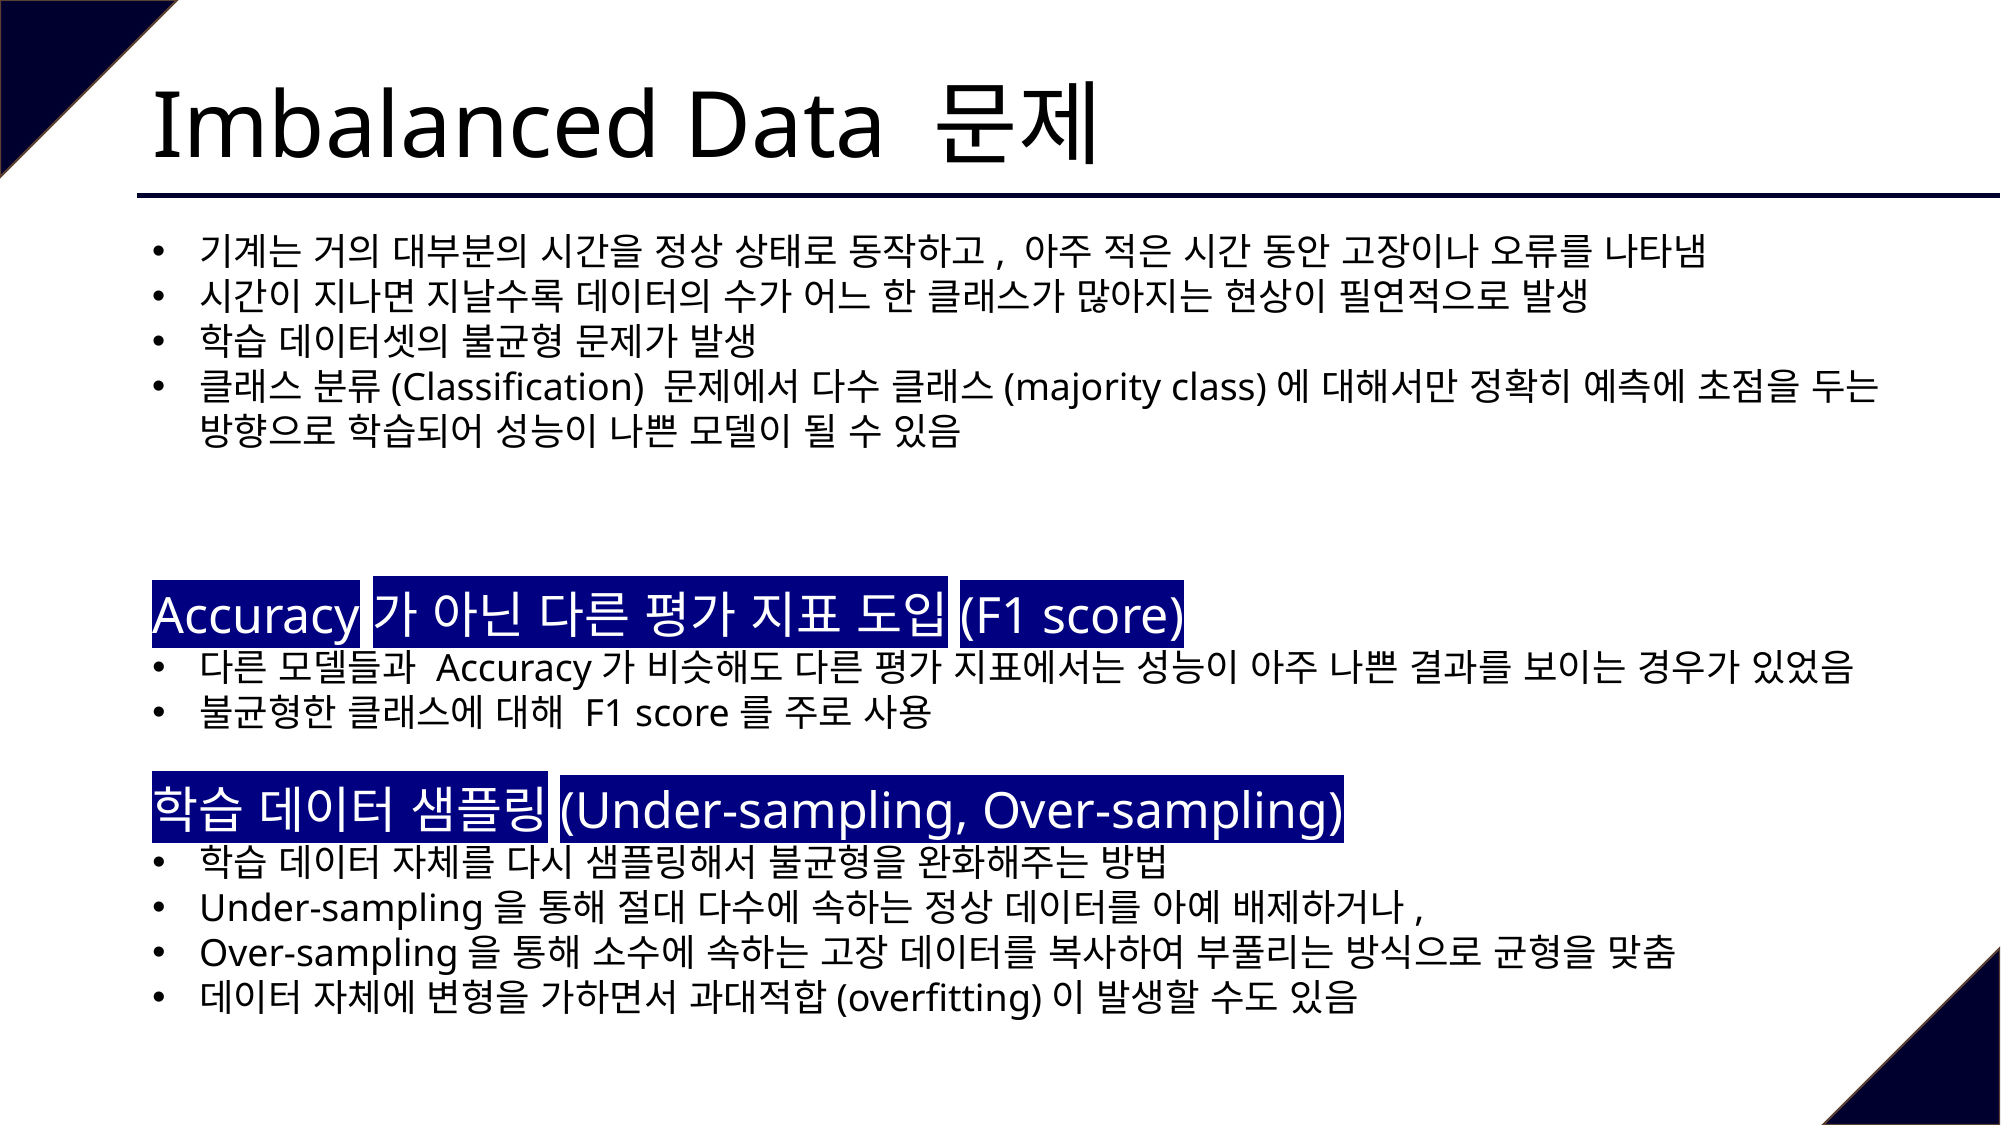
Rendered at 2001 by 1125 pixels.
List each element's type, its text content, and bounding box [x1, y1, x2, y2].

text_box 기계는 거의 대부분의 시간을 정상 상태로 동작하고, 아주 적은 시간 동안 고장이나 오류를 나타냄 시간이 지나면 지날수록 데이터의 수가 어느 한 클래스가 많아지는 현상이 필연적으로 발생 학습 데이터셋의 불균형 문제가 발생 클래스 분류(Classification) 문제에서 다수 클래스(majority class)에 대해서만 정확히 예측에 초점을 두는 방향으로 학습되어 성능이 나쁜 모델이 될 수 있음 [137, 220, 2000, 461]
title Imbalanced Data 문제 [137, 59, 2000, 196]
text_box Accuracy가 아닌 다른 평가 지표 도입(F1 score) 다른 모델들과 Accuracy가 비슷해도 다른 평가 지표에서는 성능이 아주 나쁜 결과를 보이는 경우가 있었음 불균형한 클래스에 대해 F1 score를 주로 사용 학습 데이터 샘플링(Under-sampling, Over-sampling) 학습 데이터 자체를 다시 샘플링해서 불균형을 완화해주는 방법 Under-sampling을 통해 절대 다수에 속하는 정상 데이터를 아예 배제하거나, Over-sampling을 통해 소수에 속하는 고장 데이터를 복사하여 부풀리는 방식으로 균형을 맞춤 데이터 자체에 변형을 가하면서 과대적합(overfitting)이 발생할 수도 있음 [137, 576, 1917, 1027]
